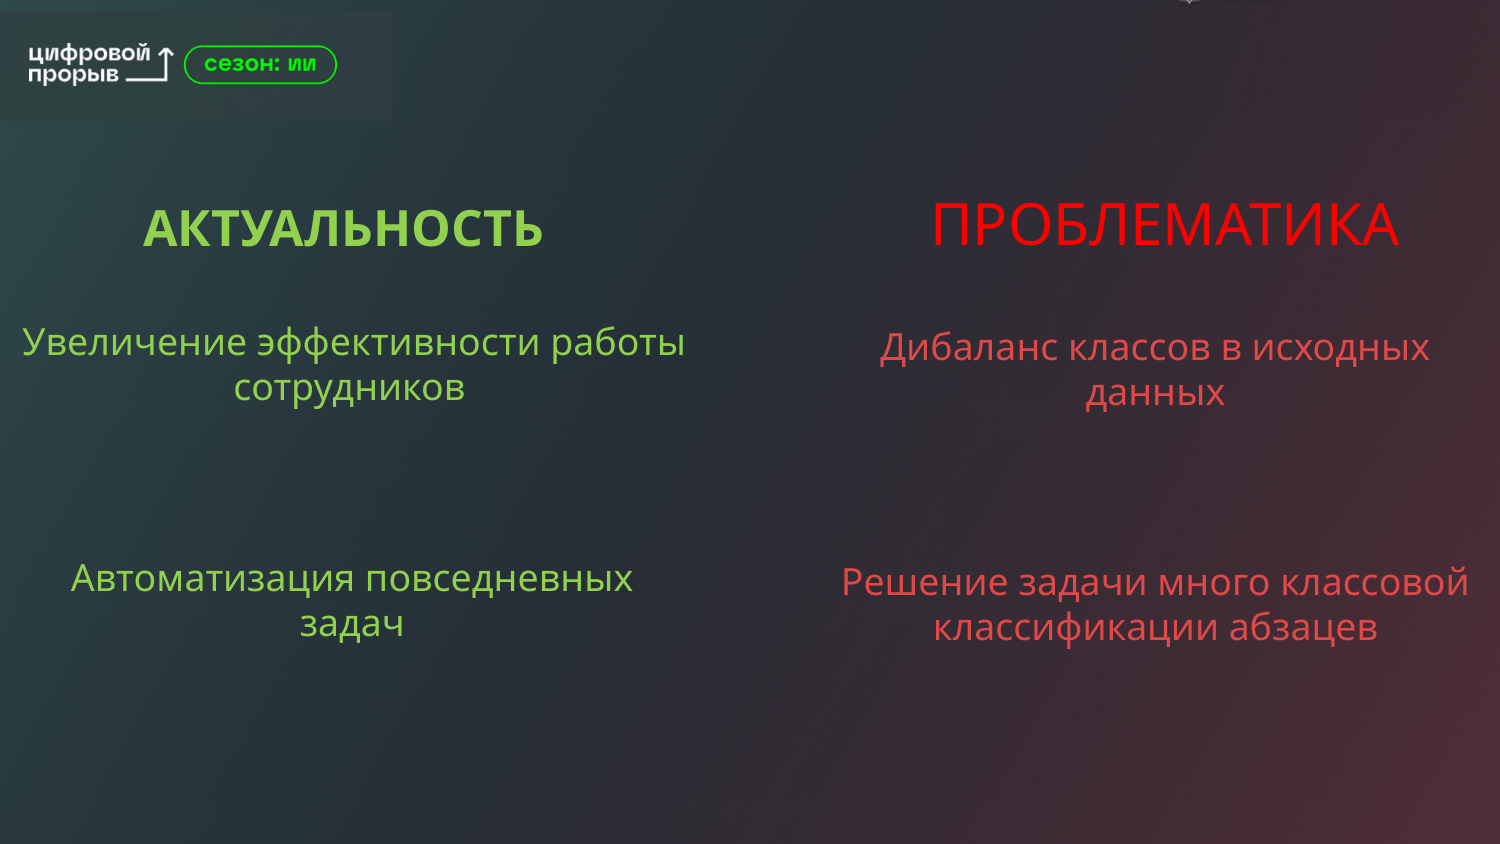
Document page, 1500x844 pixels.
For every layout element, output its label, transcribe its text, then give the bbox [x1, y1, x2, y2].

text_box Решение задачи много классовой классификации абзацев [811, 550, 1500, 701]
text_box Увеличение эффективности работы сотрудников [0, 310, 730, 416]
text_box ПРОБЛЕМАТИКА [915, 179, 1500, 265]
text_box АКТУАЛЬНОСТЬ [0, 189, 719, 265]
text_box Дибаланс классов в исходных данных [864, 315, 1447, 421]
text_box Автоматизация повседневных задач [53, 546, 652, 696]
picture [0, 0, 1500, 844]
